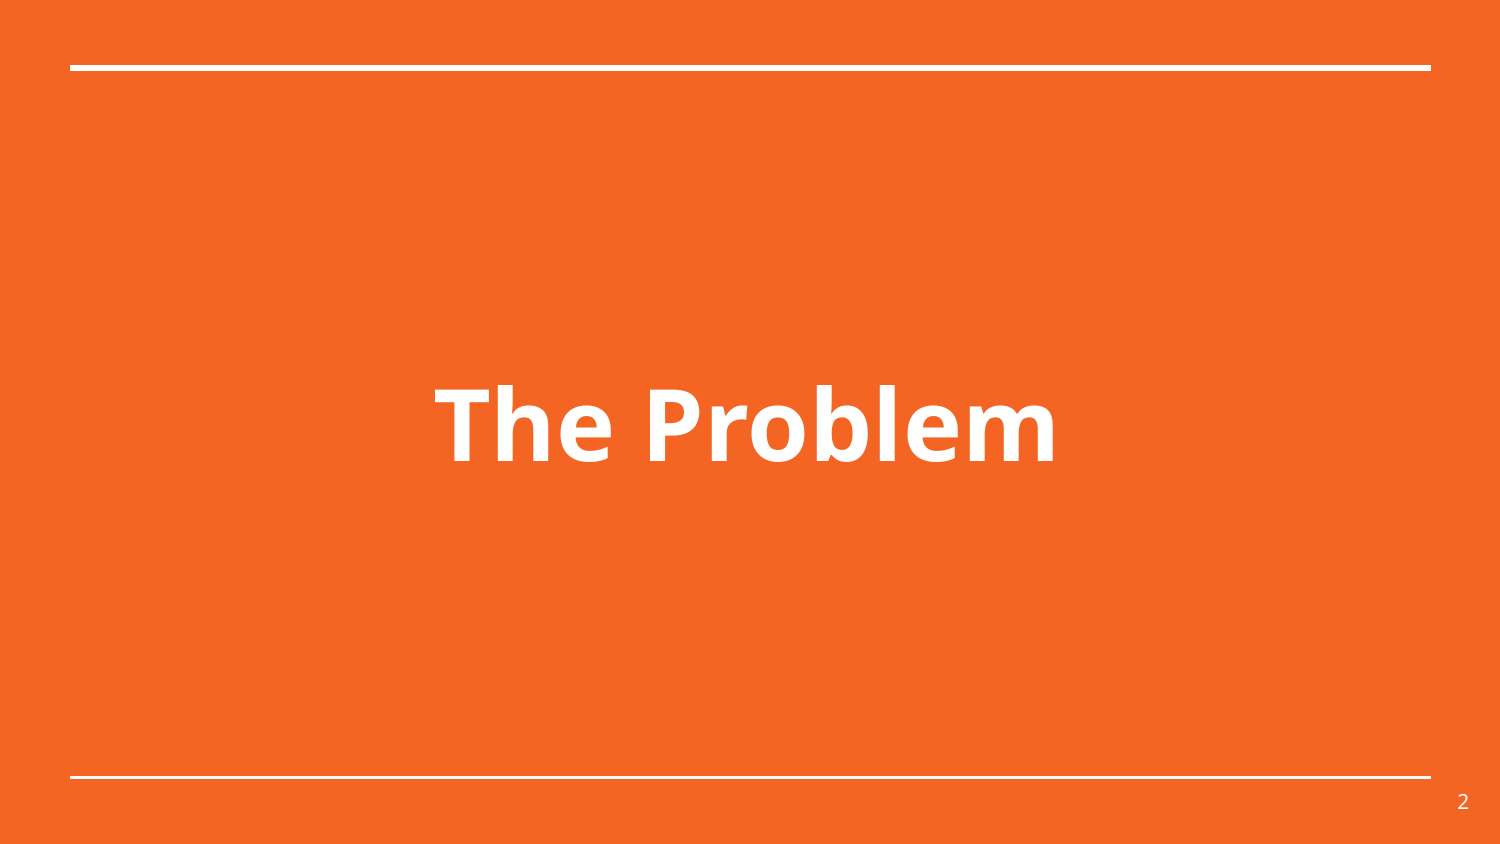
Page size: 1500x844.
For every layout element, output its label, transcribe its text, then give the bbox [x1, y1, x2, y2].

title The Problem [66, 296, 1428, 550]
slide_number ‹#› [1394, 769, 1484, 834]
